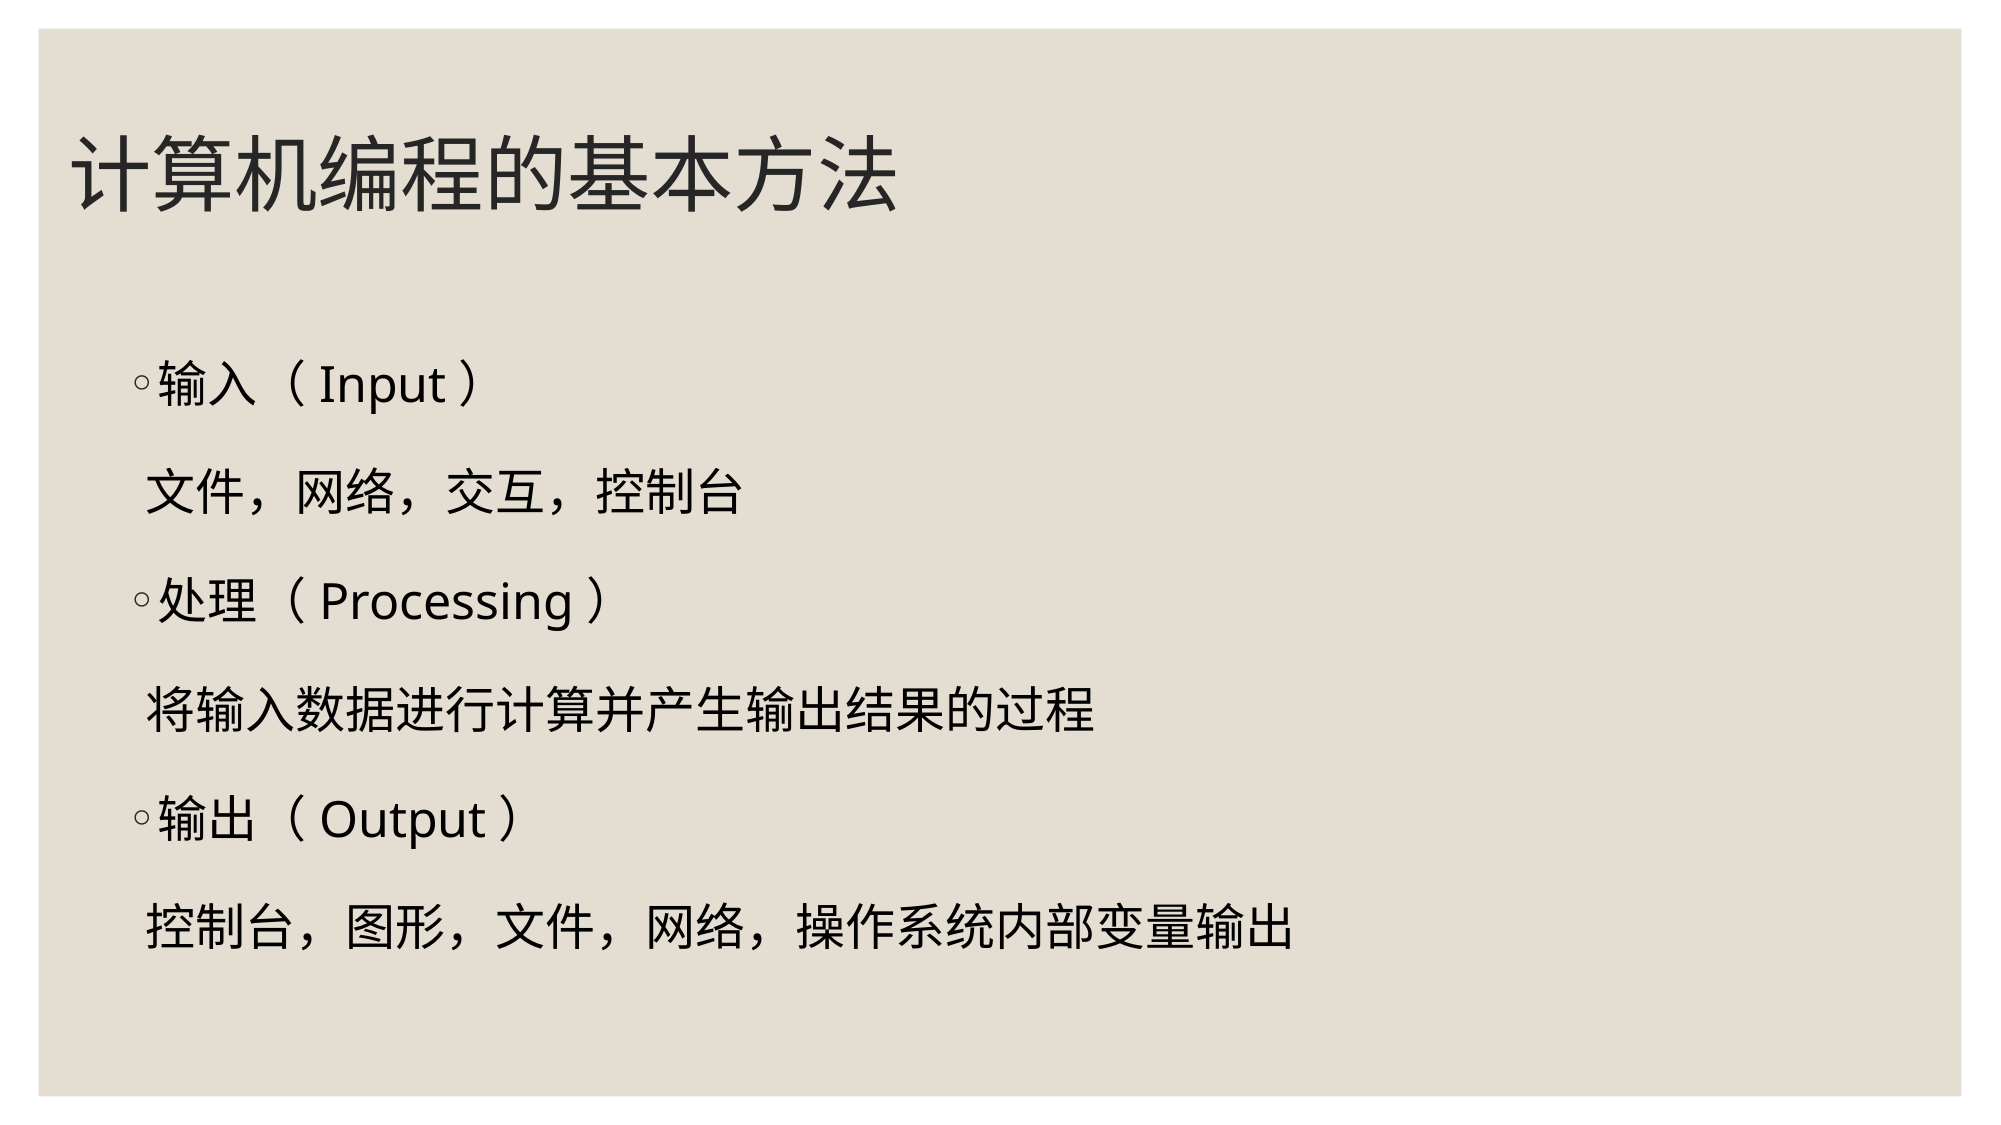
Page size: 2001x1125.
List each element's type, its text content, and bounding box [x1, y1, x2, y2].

list 输入（Input） 文件，网络，交互，控制台 处理（Processing） 将输入数据进行计算并产生输出结果的过程 输出（Output） 控制台，图形，文件，网络，操作系统内部变量输出 [112, 314, 1373, 960]
title 计算机编程的基本方法 [53, 66, 1314, 292]
